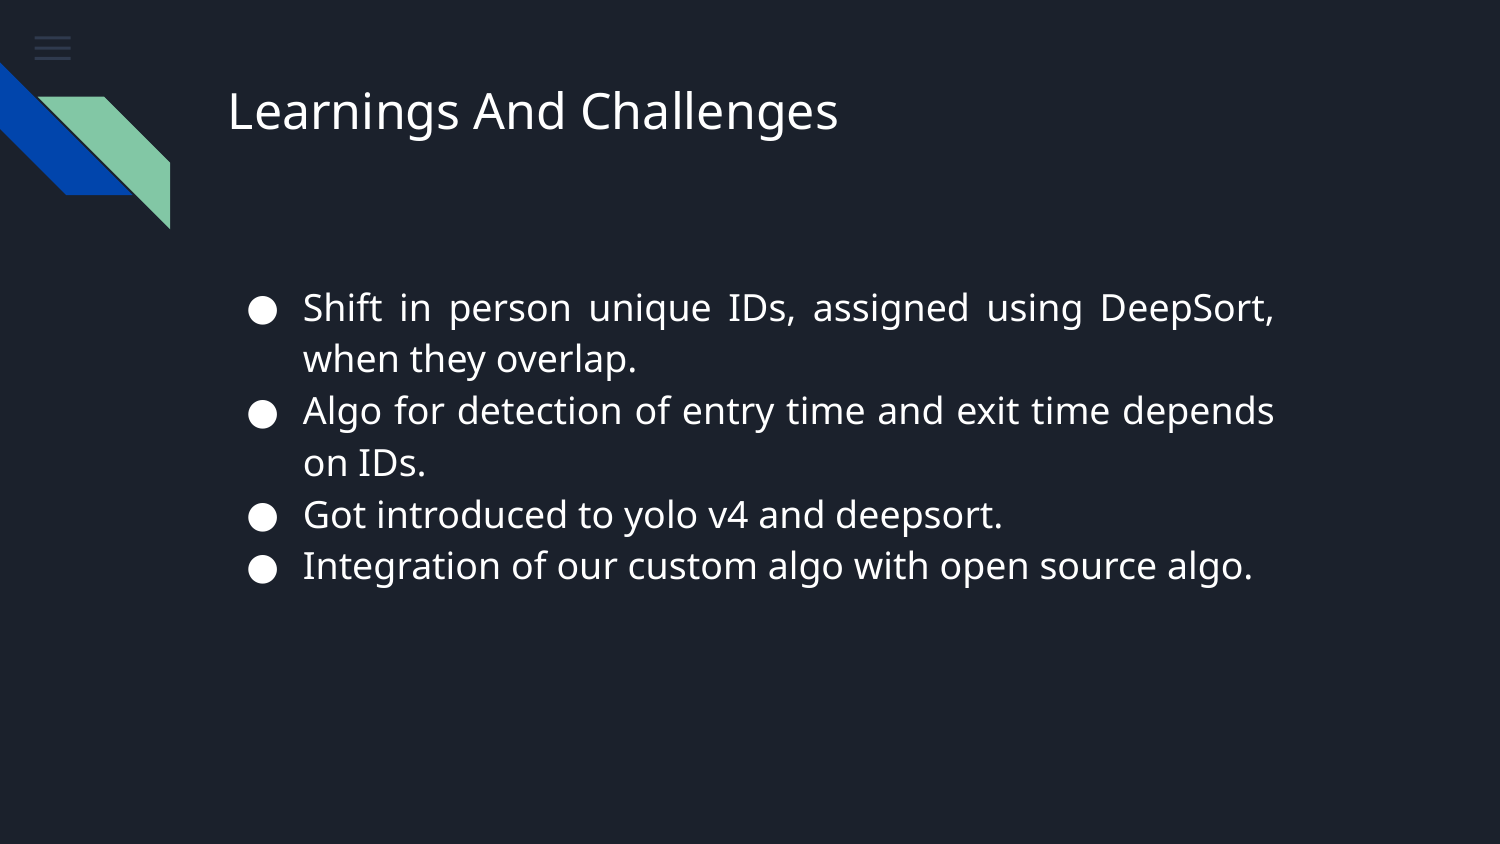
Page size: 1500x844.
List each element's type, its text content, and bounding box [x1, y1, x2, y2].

list Shift in person unique IDs, assigned using DeepSort, when they overlap. Algo for detection of entry time and exit time depends on IDs. Got introduced to yolo v4 and deepsort. Integration of our custom algo with open source algo. [212, 262, 1291, 720]
title Learnings And Challenges [212, 64, 1291, 262]
